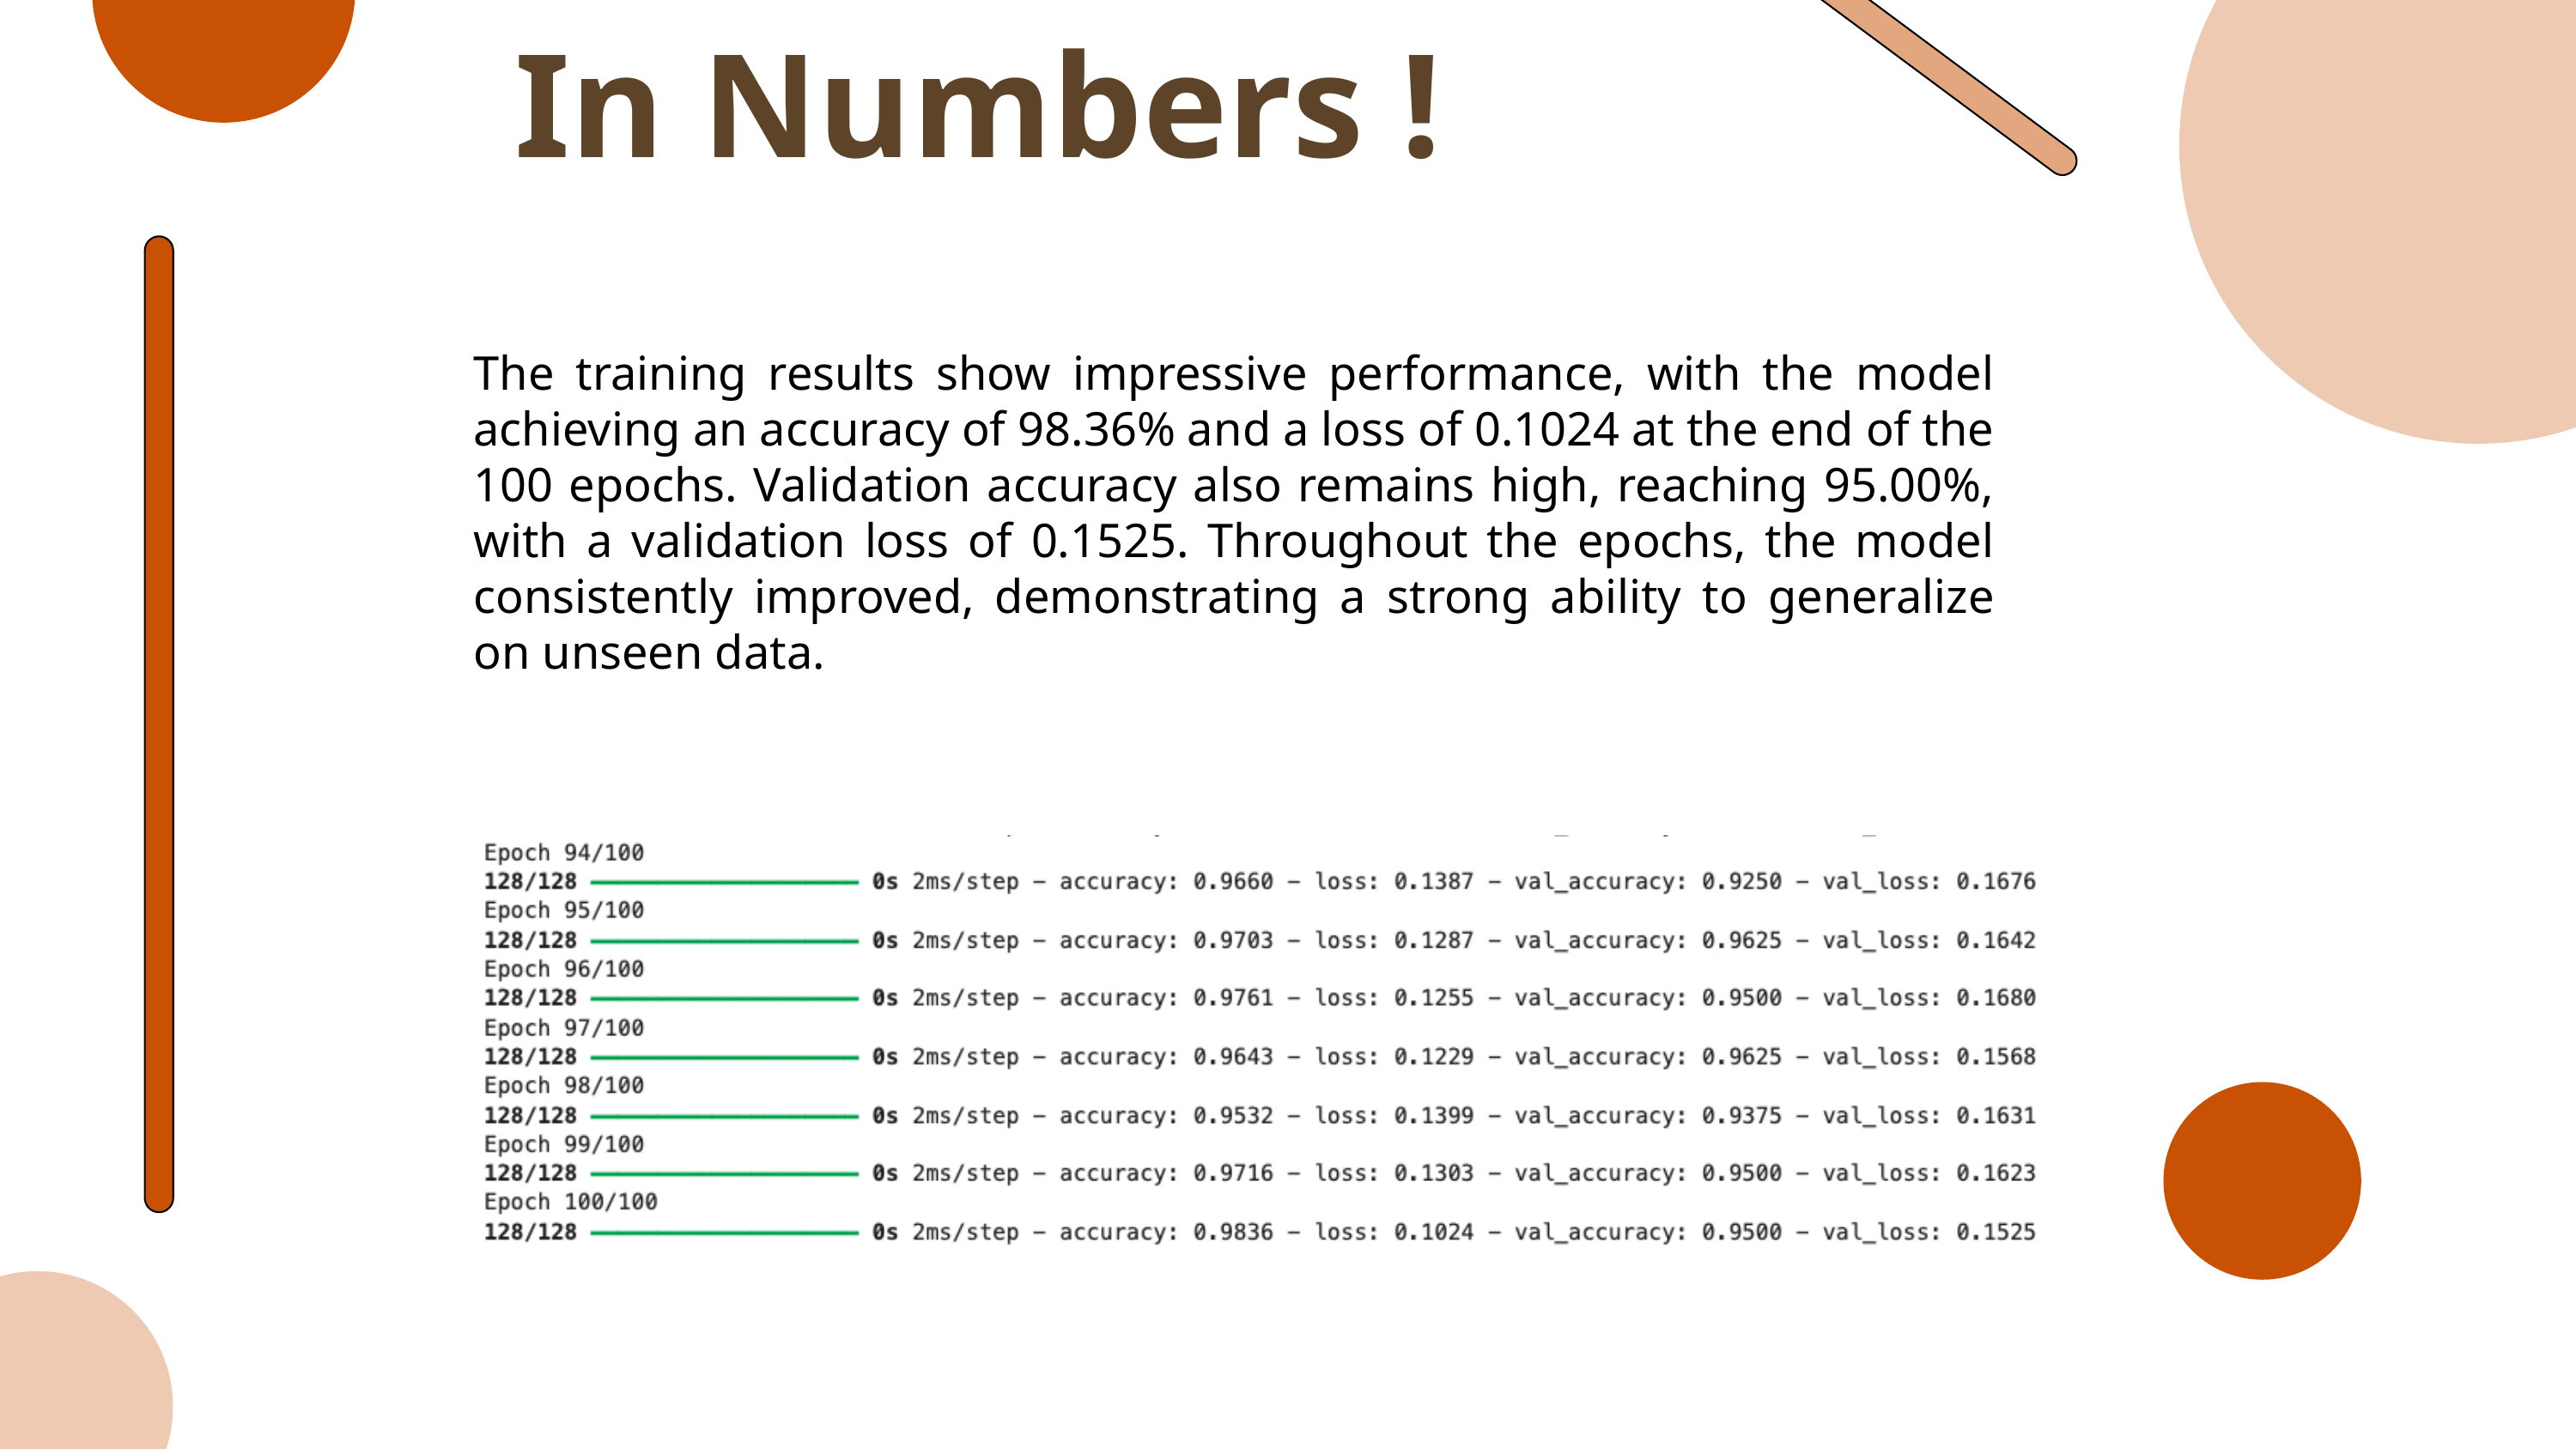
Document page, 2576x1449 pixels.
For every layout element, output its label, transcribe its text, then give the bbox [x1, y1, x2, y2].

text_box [2163, 1082, 2361, 1280]
text_box The training results show impressive performance, with the model achieving an accuracy of 98.36% and a loss of 0.1024 at the end of the 100 epochs. Validation accuracy also remains high, reaching 95.00%, with a validation loss of 0.1525. Throughout the epochs, the model consistently improved, demonstrating a strong ability to generalize on unseen data. [473, 343, 1996, 679]
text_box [0, 709, 647, 739]
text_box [0, 1270, 173, 1449]
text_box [91, 0, 355, 124]
text_box In Numbers ! [514, 28, 1766, 186]
text_box [473, 835, 2066, 1246]
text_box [2178, 0, 2576, 445]
